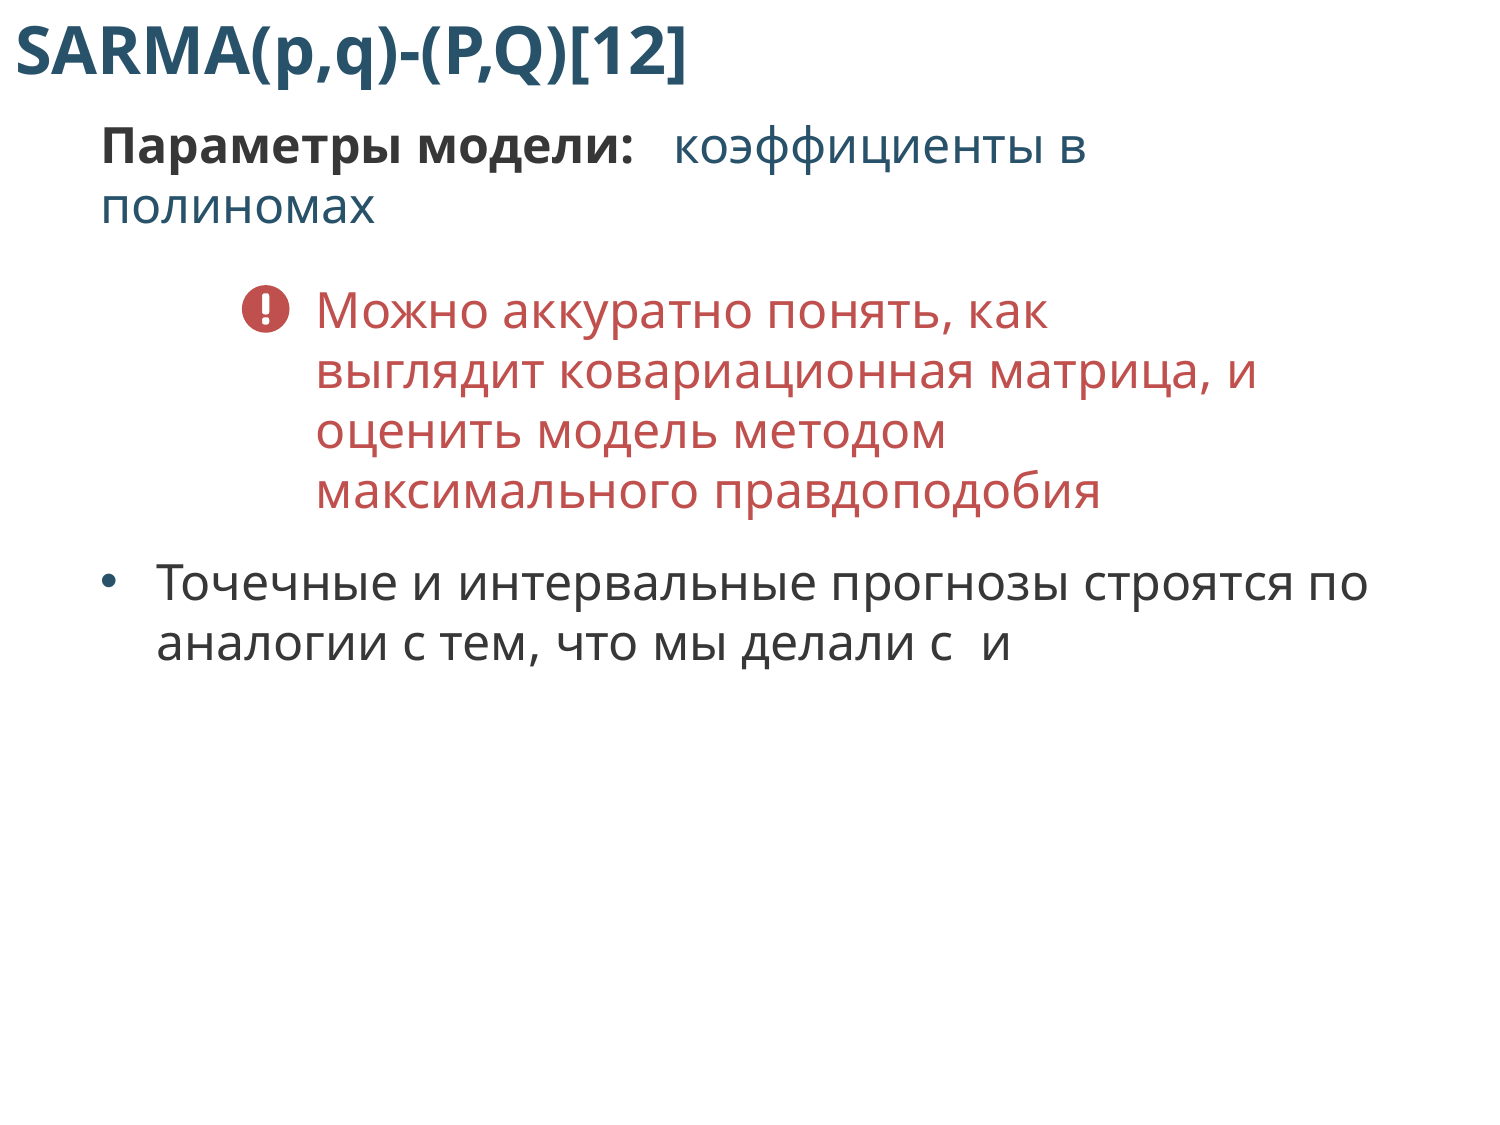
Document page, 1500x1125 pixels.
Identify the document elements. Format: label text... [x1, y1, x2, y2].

text_box Можно аккуратно понять, как выглядит ковариационная матрица, и оценить модель методом максимального правдоподобия [301, 271, 1306, 526]
text_box [207, 260, 1317, 492]
text_box SARMA(p,q)-(P,Q)[12] [0, 0, 1500, 96]
text_box [241, 285, 290, 333]
